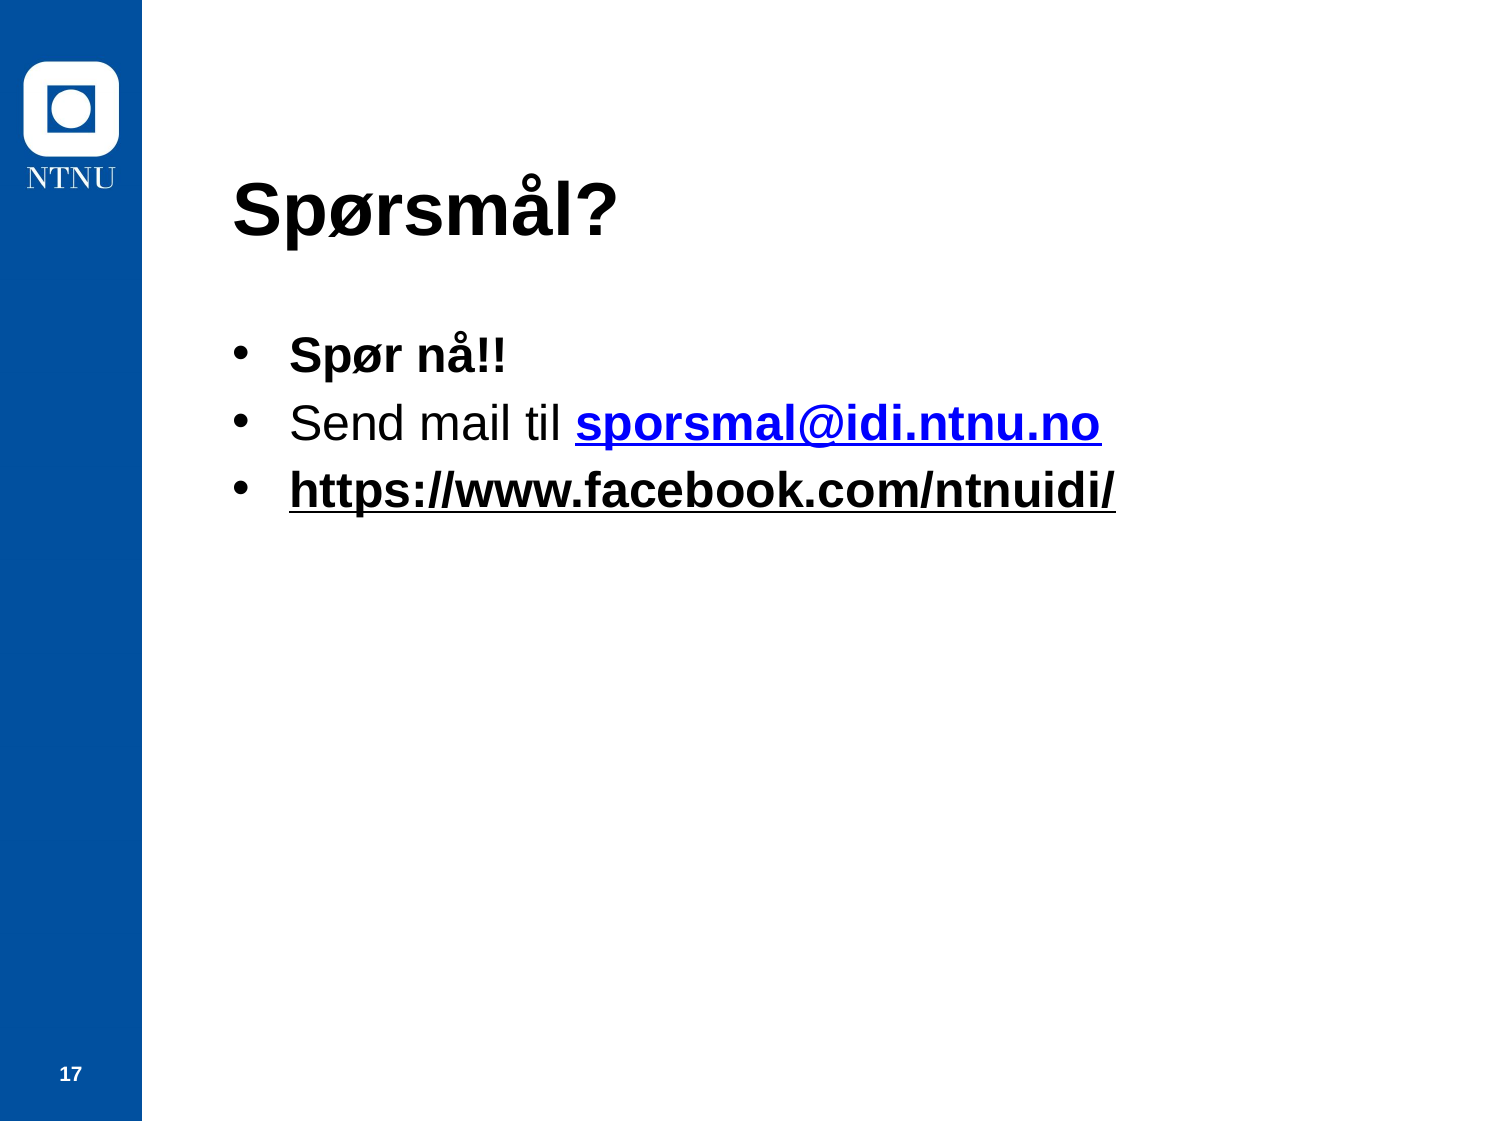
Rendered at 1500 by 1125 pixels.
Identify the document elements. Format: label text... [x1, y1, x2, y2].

list Spør nå!! Send mail til sporsmal@idi.ntnu.no https://www.facebook.com/ntnuidi/ [217, 315, 1406, 1058]
title Spørsmål? [217, 111, 1406, 300]
picture [0, 0, 142, 1121]
